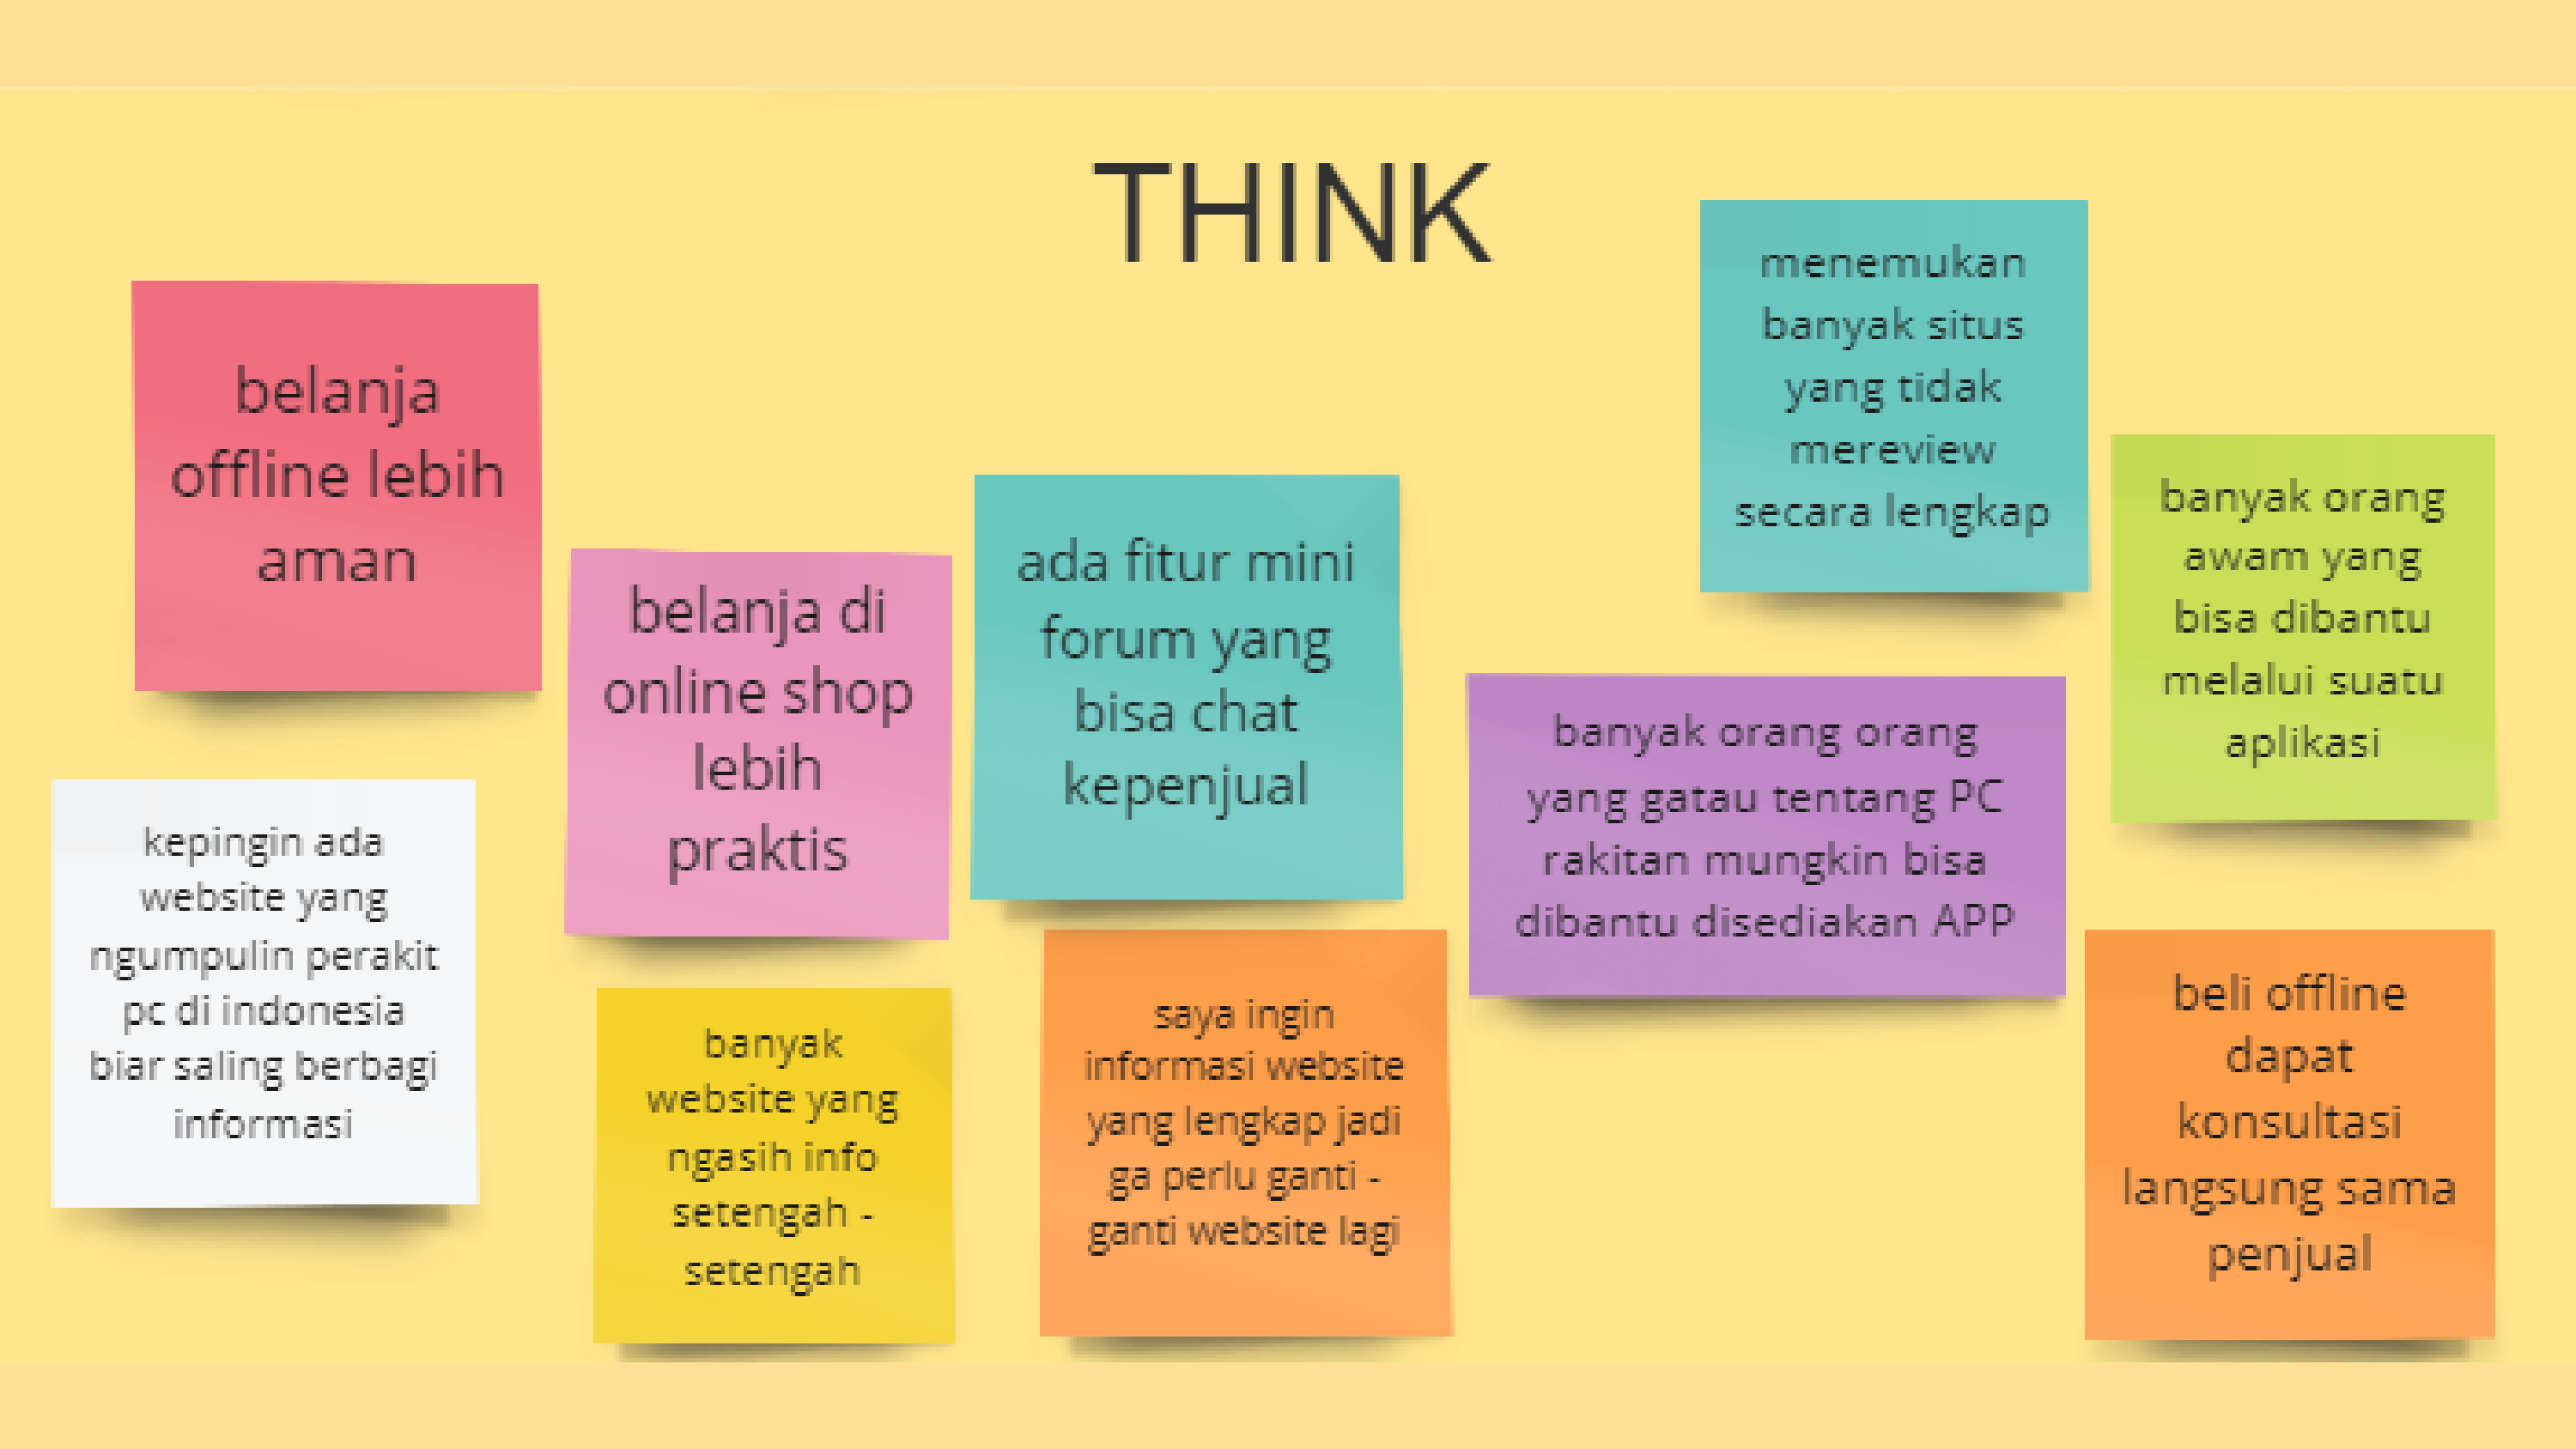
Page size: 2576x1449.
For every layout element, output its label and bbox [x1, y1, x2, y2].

picture [0, 86, 2576, 1362]
